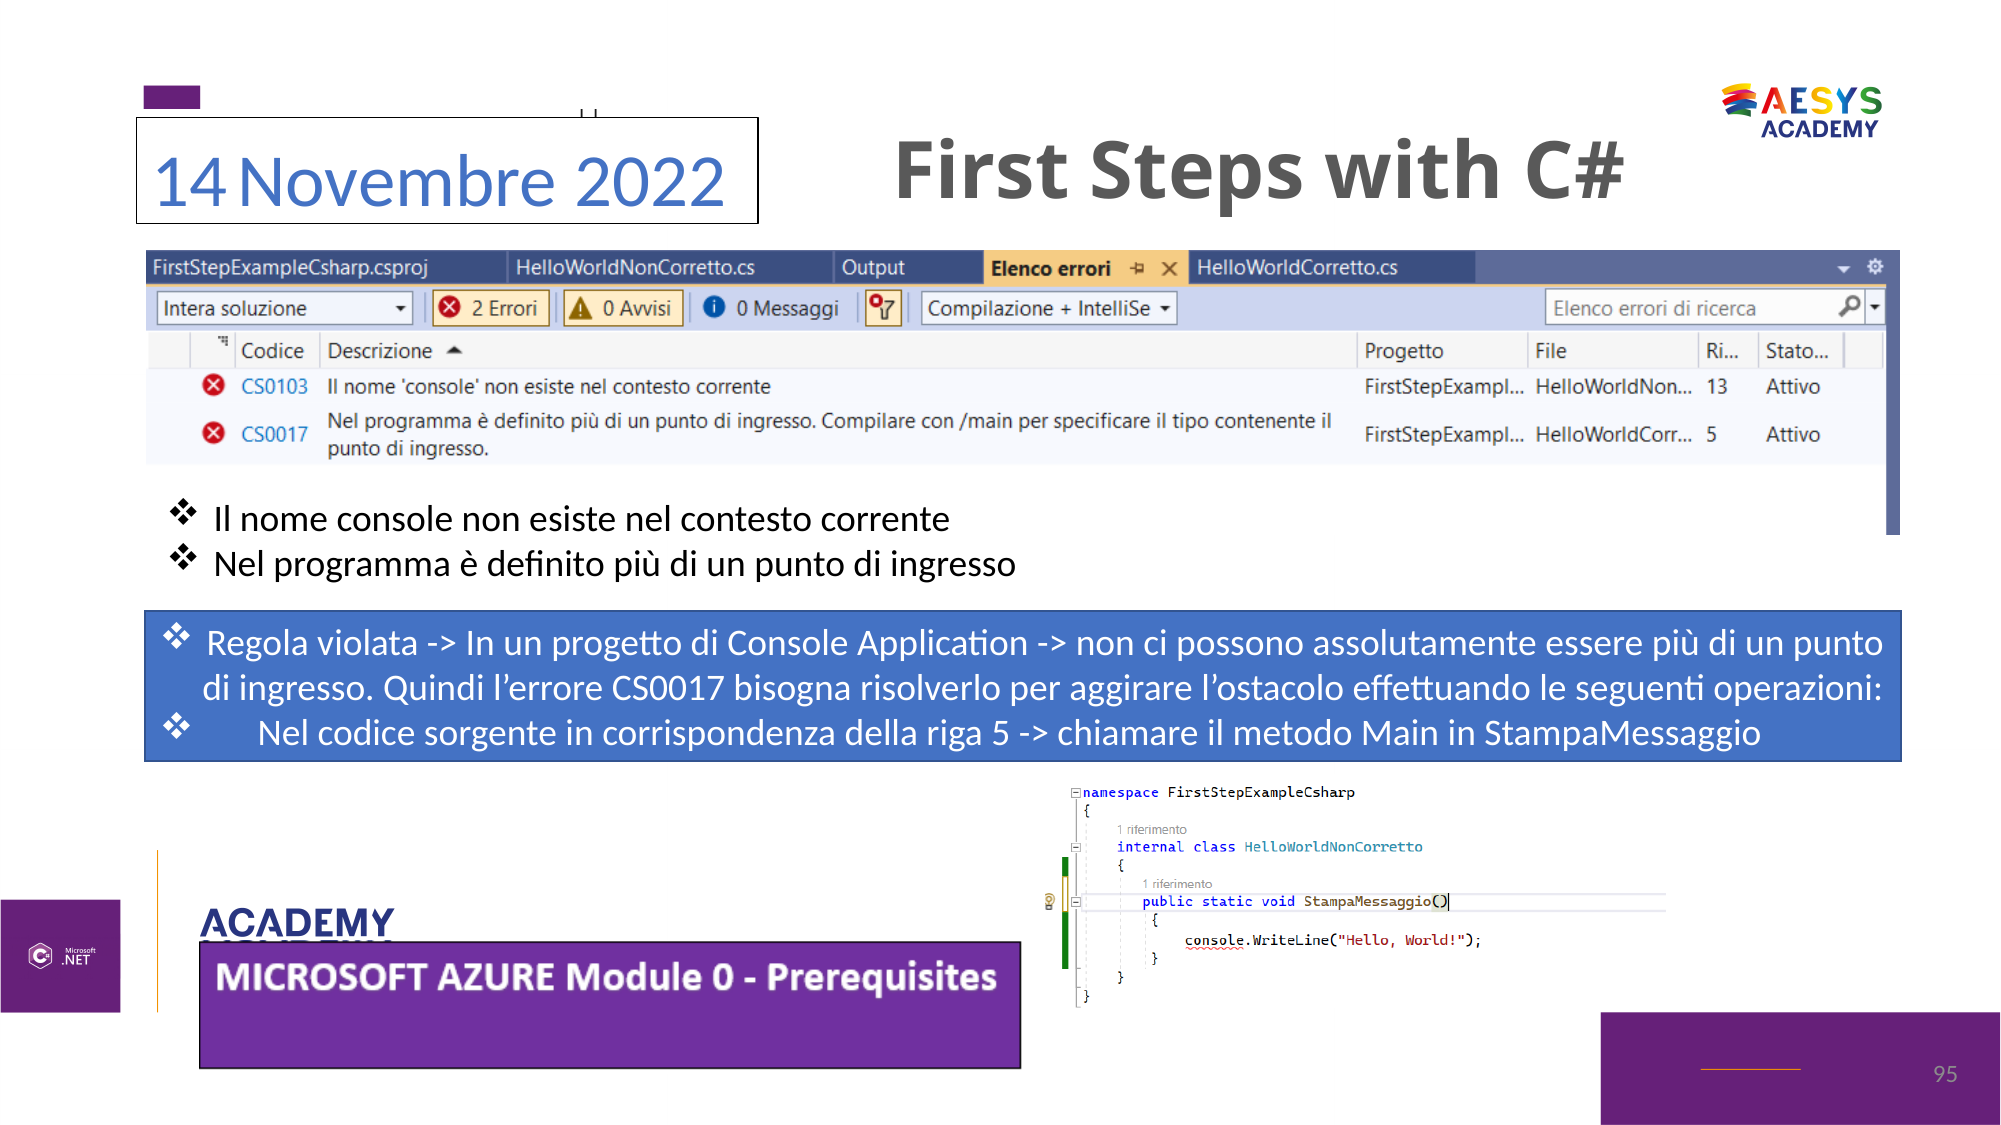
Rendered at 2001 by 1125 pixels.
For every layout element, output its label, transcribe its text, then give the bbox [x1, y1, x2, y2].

slide_number 95 [1412, 1042, 1974, 1102]
text_box Il nome console non esiste nel contesto corrente Nel programma è definito più di un punto di ingresso [151, 535, 1033, 591]
text_box First Steps with C# [877, 112, 2000, 223]
text_box Regola violata -> In un progetto di Console Application -> non ci possono assolutamente essere più di un punto di ingresso. Quindi l’errore CS0017 bisogna risolverlo per aggirare l’ostacolo effettuando le seguenti operazioni: Nel codice sorgente in corrispondenza della riga 5 -> chiamare il metodo Main in StampaMessaggio [144, 610, 1902, 762]
picture [0, 0, 2001, 1125]
text_box 14 Novembre 2022 [136, 117, 758, 224]
